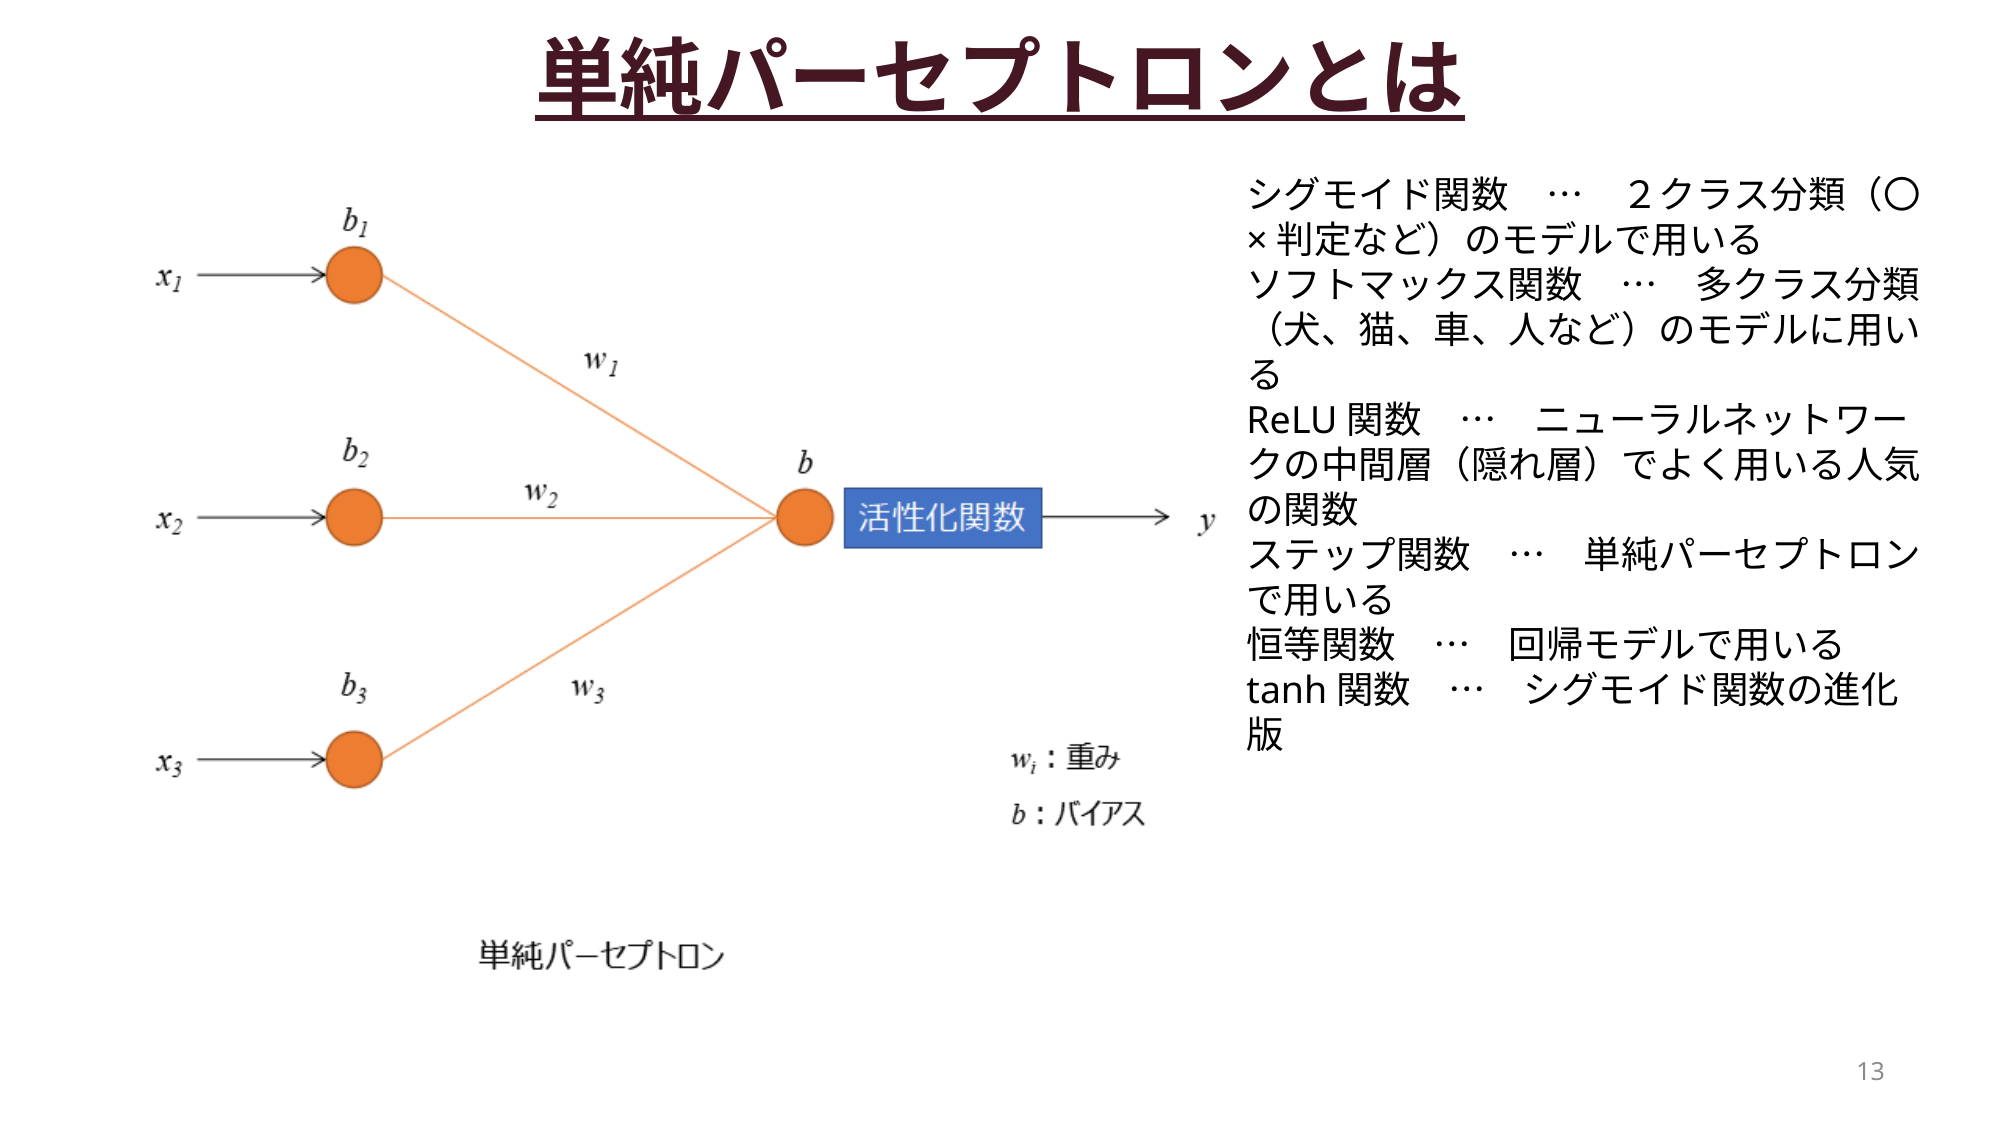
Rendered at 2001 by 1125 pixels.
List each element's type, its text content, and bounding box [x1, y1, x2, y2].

text_box シグモイド関数 … ２クラス分類（〇×判定など）のモデルで用いる ソフトマックス関数 … 多クラス分類（犬、猫、車、人など）のモデルに用いる ReLU関数 … ニューラルネットワークの中間層（隠れ層）でよく用いる人気の関数 ステップ関数 … 単純パーセプトロンで用いる 恒等関数 … 回帰モデルで用いる tanh関数 … シグモイド関数の進化版 [1231, 164, 1945, 764]
slide_number 13 [1433, 1042, 1900, 1103]
picture [142, 192, 1232, 984]
title 単純パーセプトロンとは [99, 16, 1900, 134]
